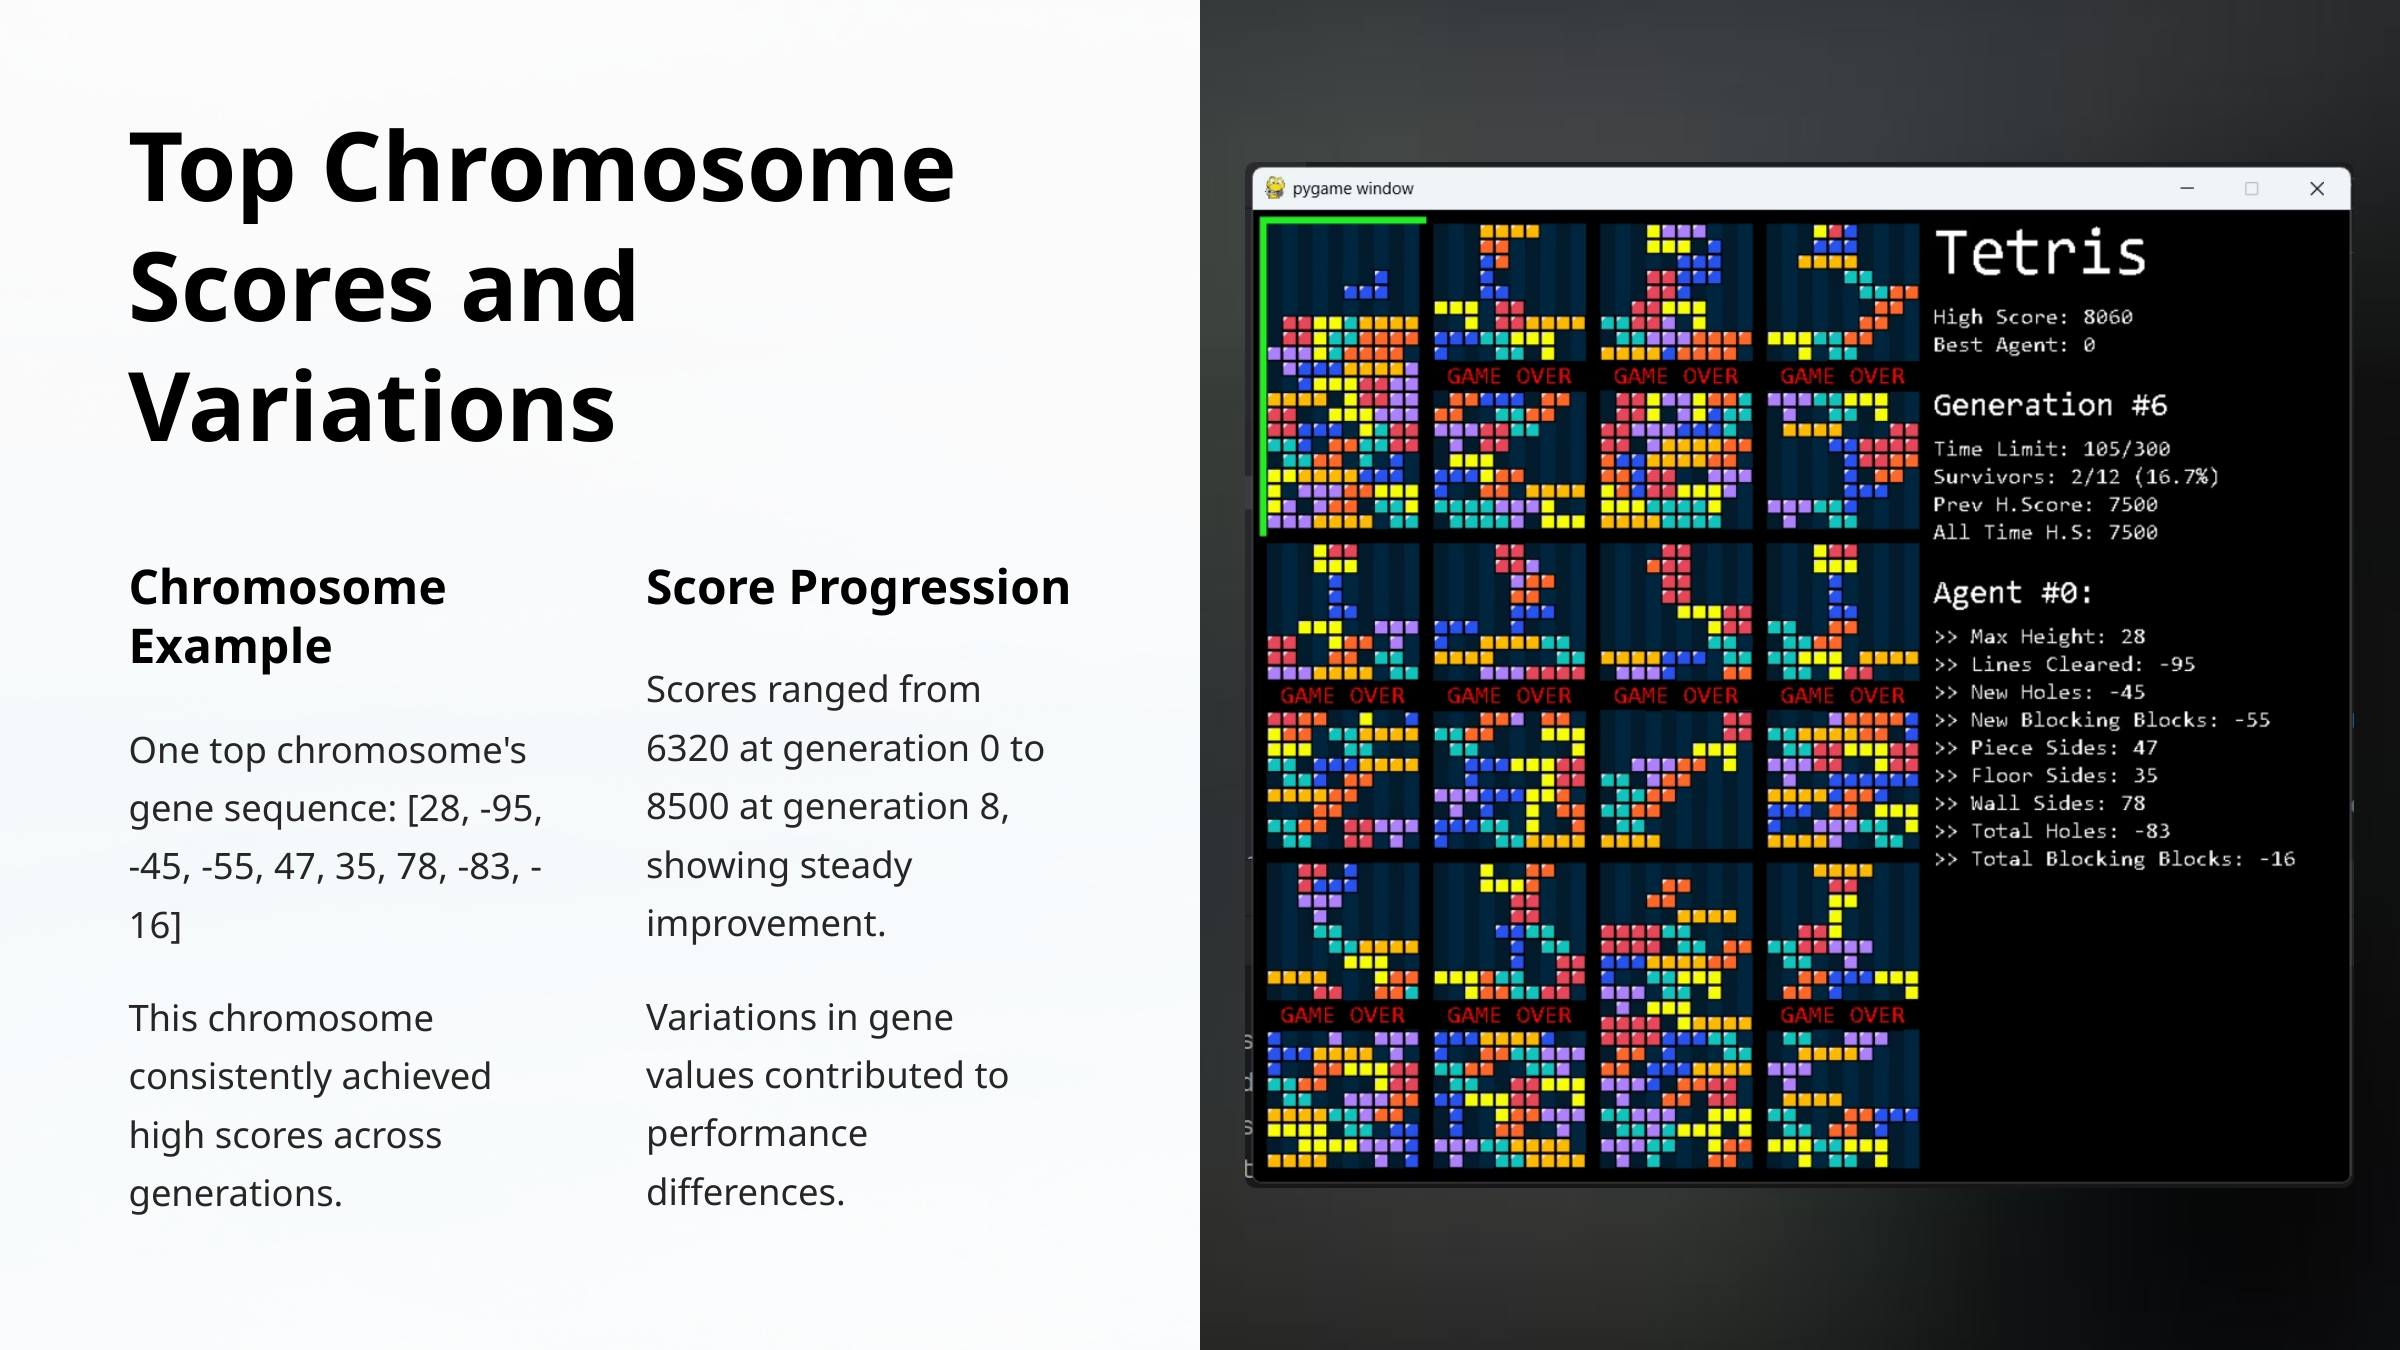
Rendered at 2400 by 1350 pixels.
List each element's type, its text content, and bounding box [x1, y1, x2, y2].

text_box One top chromosome's gene sequence: [28, -95, -45, -55, 47, 35, 78, -83, -16] [128, 712, 555, 948]
text_box Score Progression [646, 554, 1073, 616]
text_box This chromosome consistently achieved high scores across generations. [128, 980, 555, 1216]
text_box Scores ranged from 6320 at generation 0 to 8500 at generation 8, showing steady improvement. [646, 651, 1073, 946]
picture [1199, 0, 2400, 1350]
text_box Chromosome Example [128, 554, 555, 676]
text_box Top Chromosome Scores and Variations [128, 101, 1072, 463]
text_box Variations in gene values contributed to performance differences. [646, 979, 1073, 1215]
